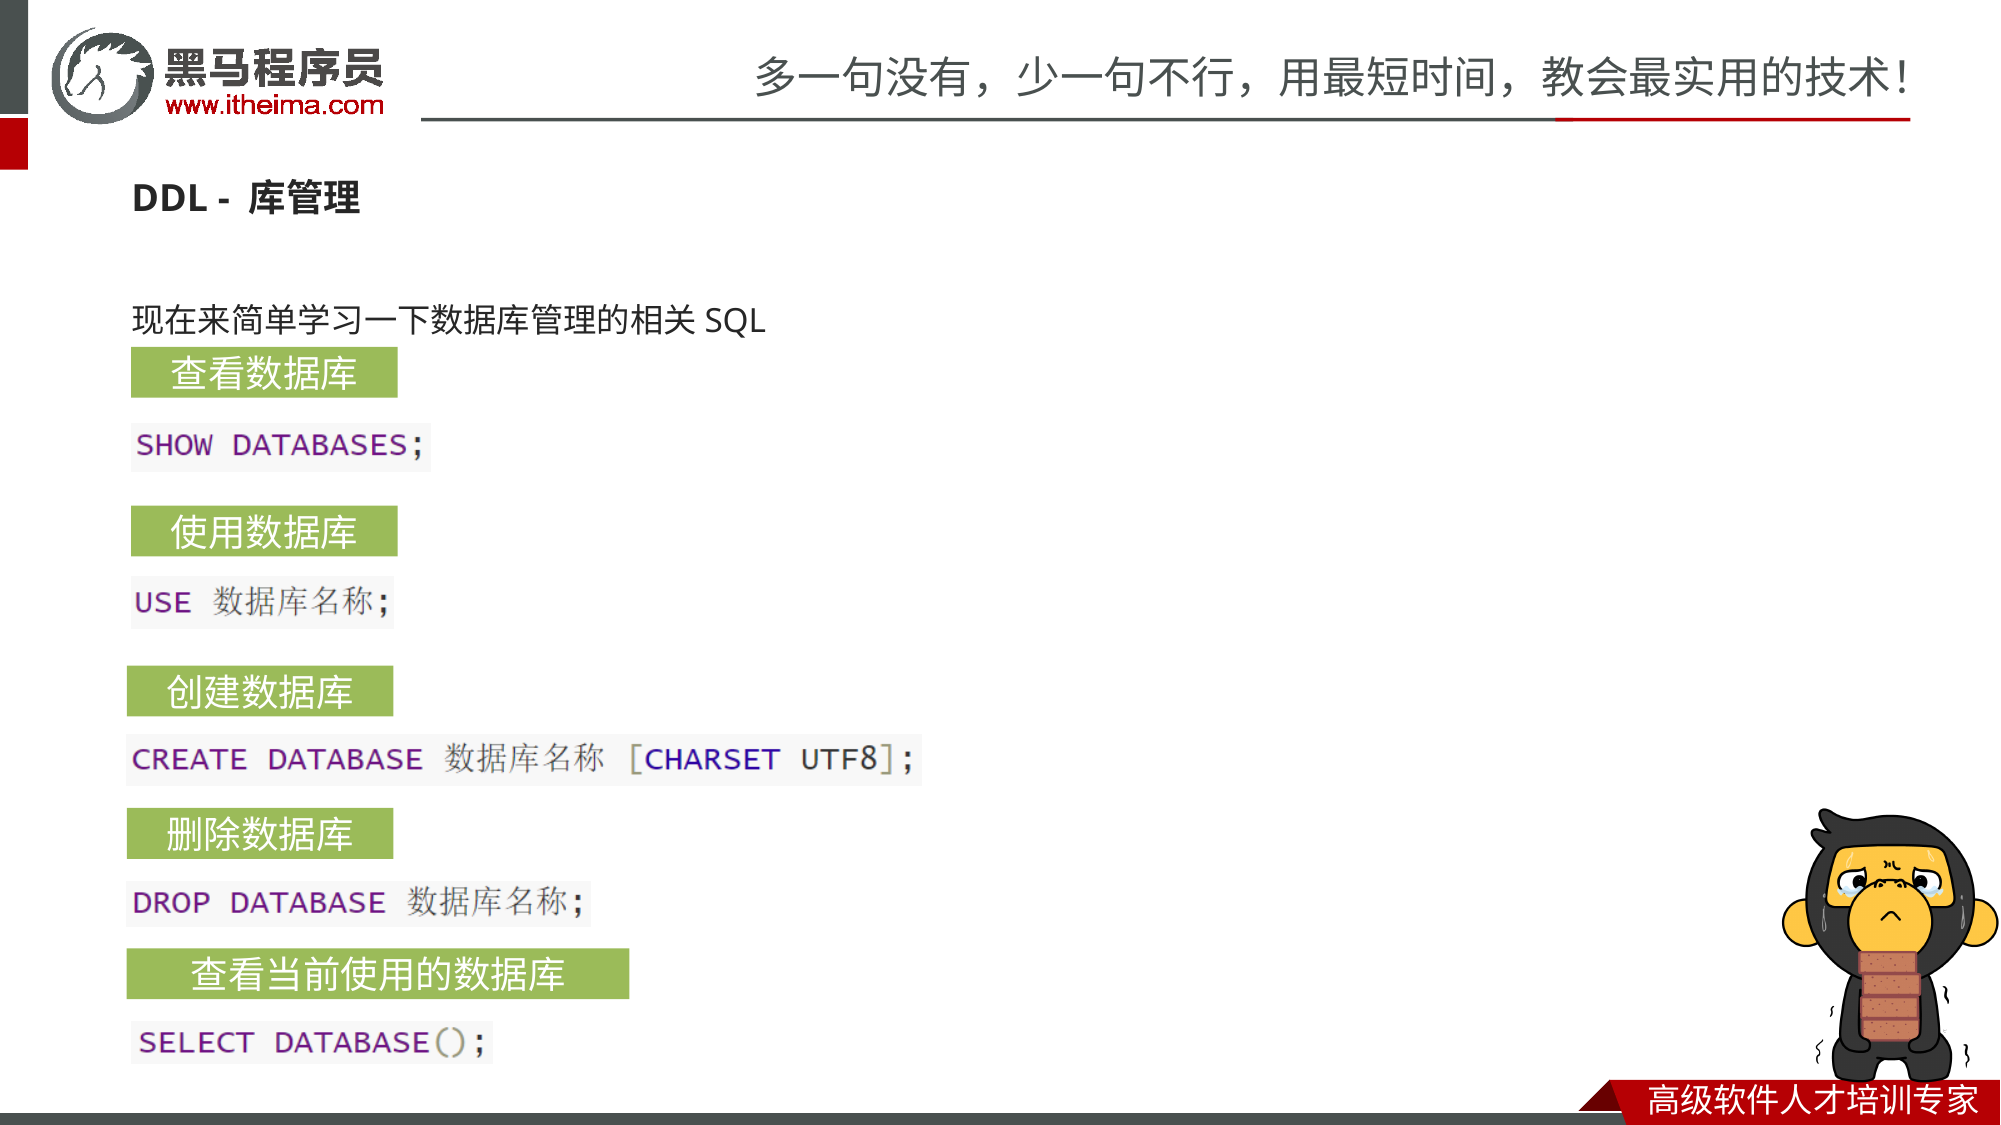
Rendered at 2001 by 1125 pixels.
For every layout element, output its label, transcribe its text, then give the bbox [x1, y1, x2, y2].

picture [130, 423, 432, 472]
text_box 删除数据库 [125, 806, 396, 861]
picture [126, 880, 591, 927]
picture [50, 26, 384, 125]
list 现在来简单学习一下数据库管理的相关SQL [116, 271, 1872, 964]
list DDL - 库管理 [116, 154, 1872, 239]
text_box 查看数据库 [129, 345, 400, 400]
picture [1740, 800, 2000, 1093]
text_box 使用数据库 [129, 504, 400, 559]
text_box 创建数据库 [125, 664, 396, 718]
picture [130, 1021, 493, 1065]
text_box 查看当前使用的数据库 [125, 946, 632, 1001]
picture [130, 576, 394, 630]
picture [126, 734, 922, 786]
